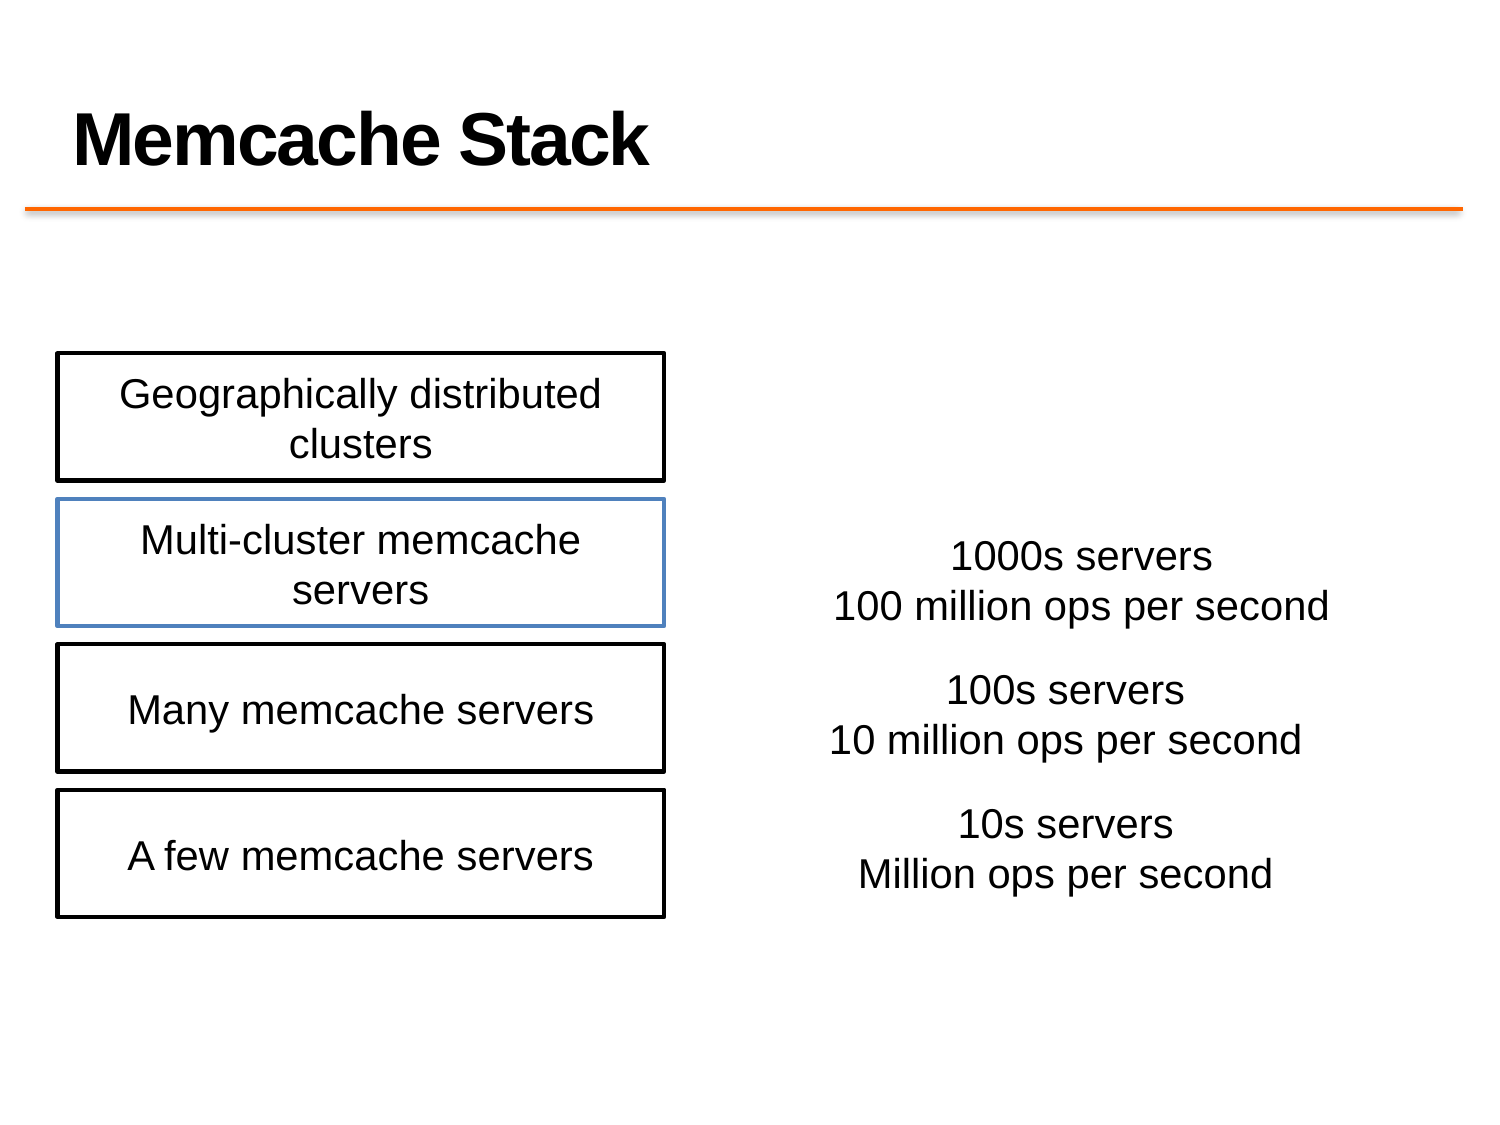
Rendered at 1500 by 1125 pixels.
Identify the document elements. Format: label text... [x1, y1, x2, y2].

text_box Many memcache servers [55, 642, 666, 774]
text_box A few memcache servers [55, 788, 666, 919]
text_box Multi-cluster memcache servers [55, 497, 666, 628]
title Memcache Stack [57, 12, 1463, 188]
text_box 100s servers 10 million ops per second [814, 655, 1318, 771]
text_box 1000s servers 100 million ops per second [818, 521, 1346, 636]
text_box 10s servers Million ops per second [843, 789, 1289, 905]
text_box Geographically distributed clusters [55, 351, 666, 483]
